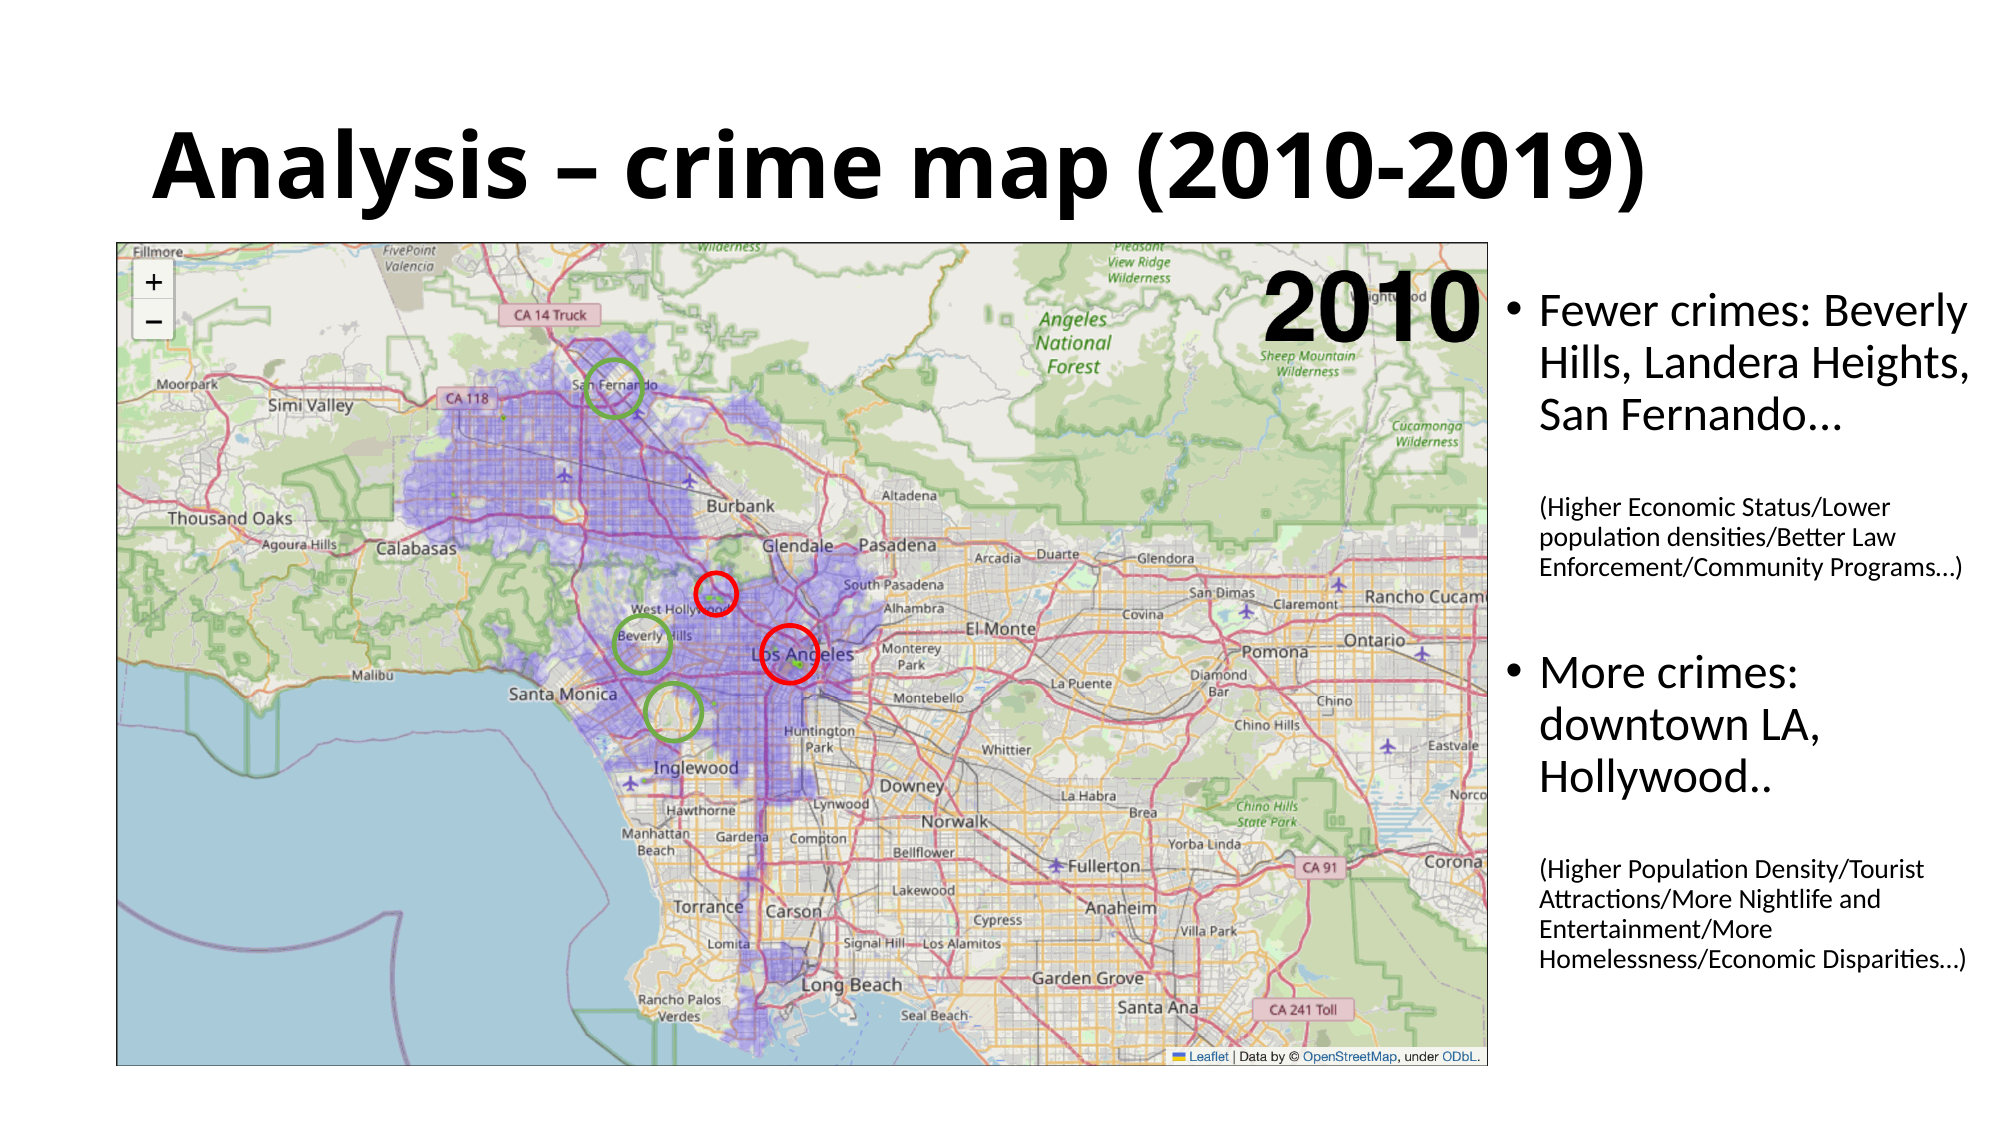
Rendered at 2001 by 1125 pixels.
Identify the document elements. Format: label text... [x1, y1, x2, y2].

text_box Fewer crimes: Beverly Hills, Landera Heights, San Fernando... (Higher Economic Status/Lower population densities/Better Law Enforcement/Community Programs…) More crimes: downtown LA, Hollywood.. (Higher Population Density/Tourist Attractions/More Nightlife and Entertainment/More Homelessness/Economic Disparities…) [1490, 277, 2000, 1066]
title Analysis – crime map (2010-2019) [137, 59, 1863, 278]
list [116, 242, 1488, 1066]
